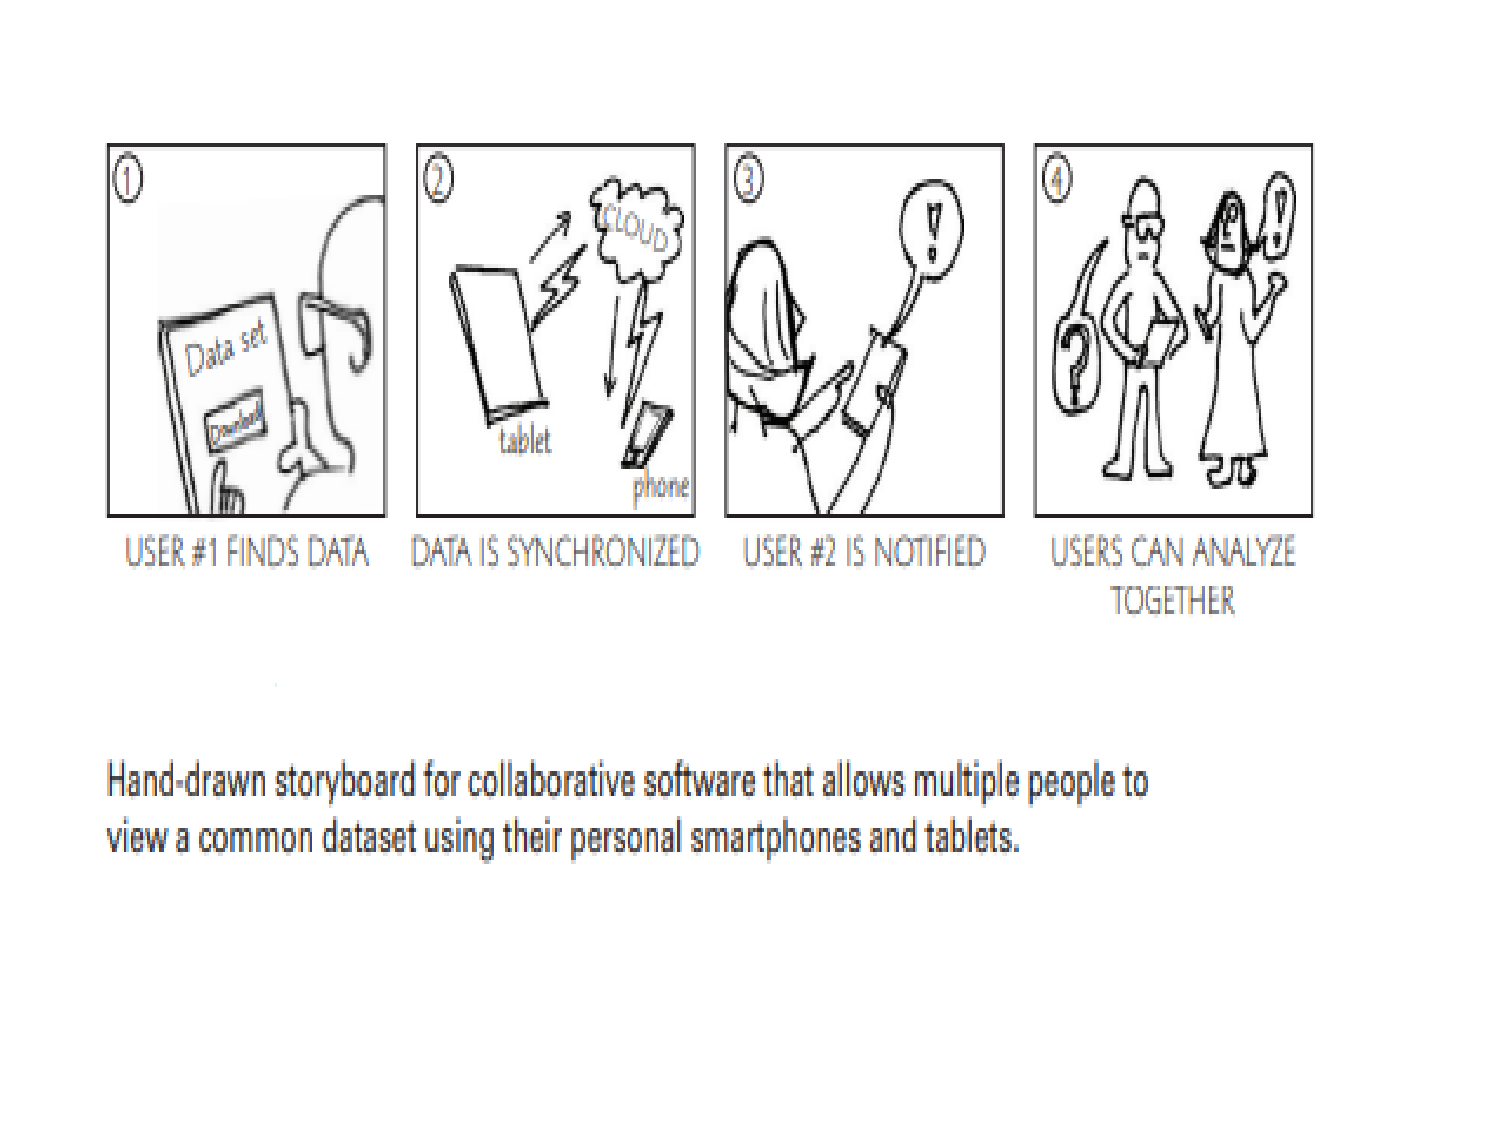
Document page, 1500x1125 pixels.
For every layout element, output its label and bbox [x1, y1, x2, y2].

list [74, 87, 1451, 1051]
